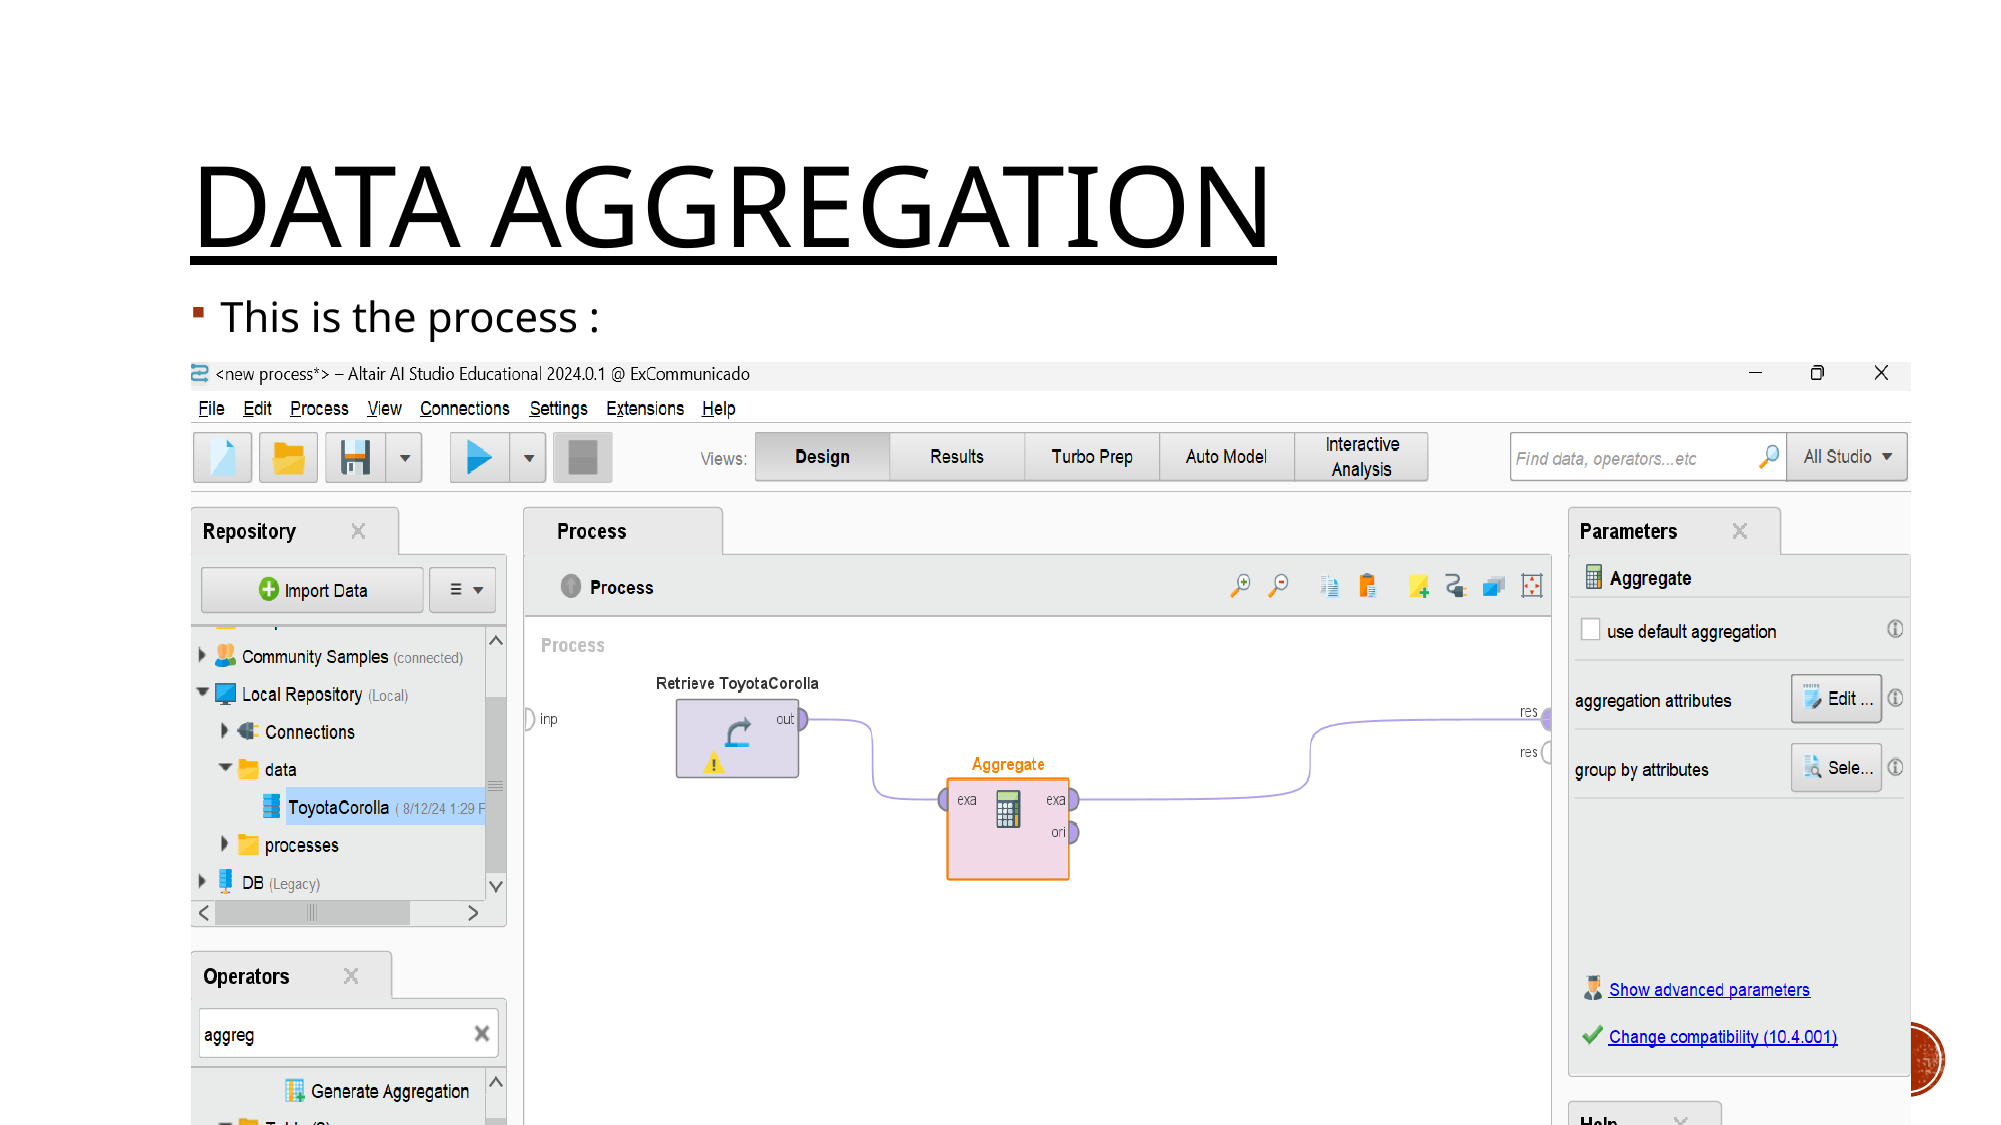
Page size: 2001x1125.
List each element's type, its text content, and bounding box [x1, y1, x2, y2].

picture [191, 362, 1911, 1125]
title Data aggregation [175, 79, 1826, 289]
list This is the process : [175, 289, 1826, 1013]
